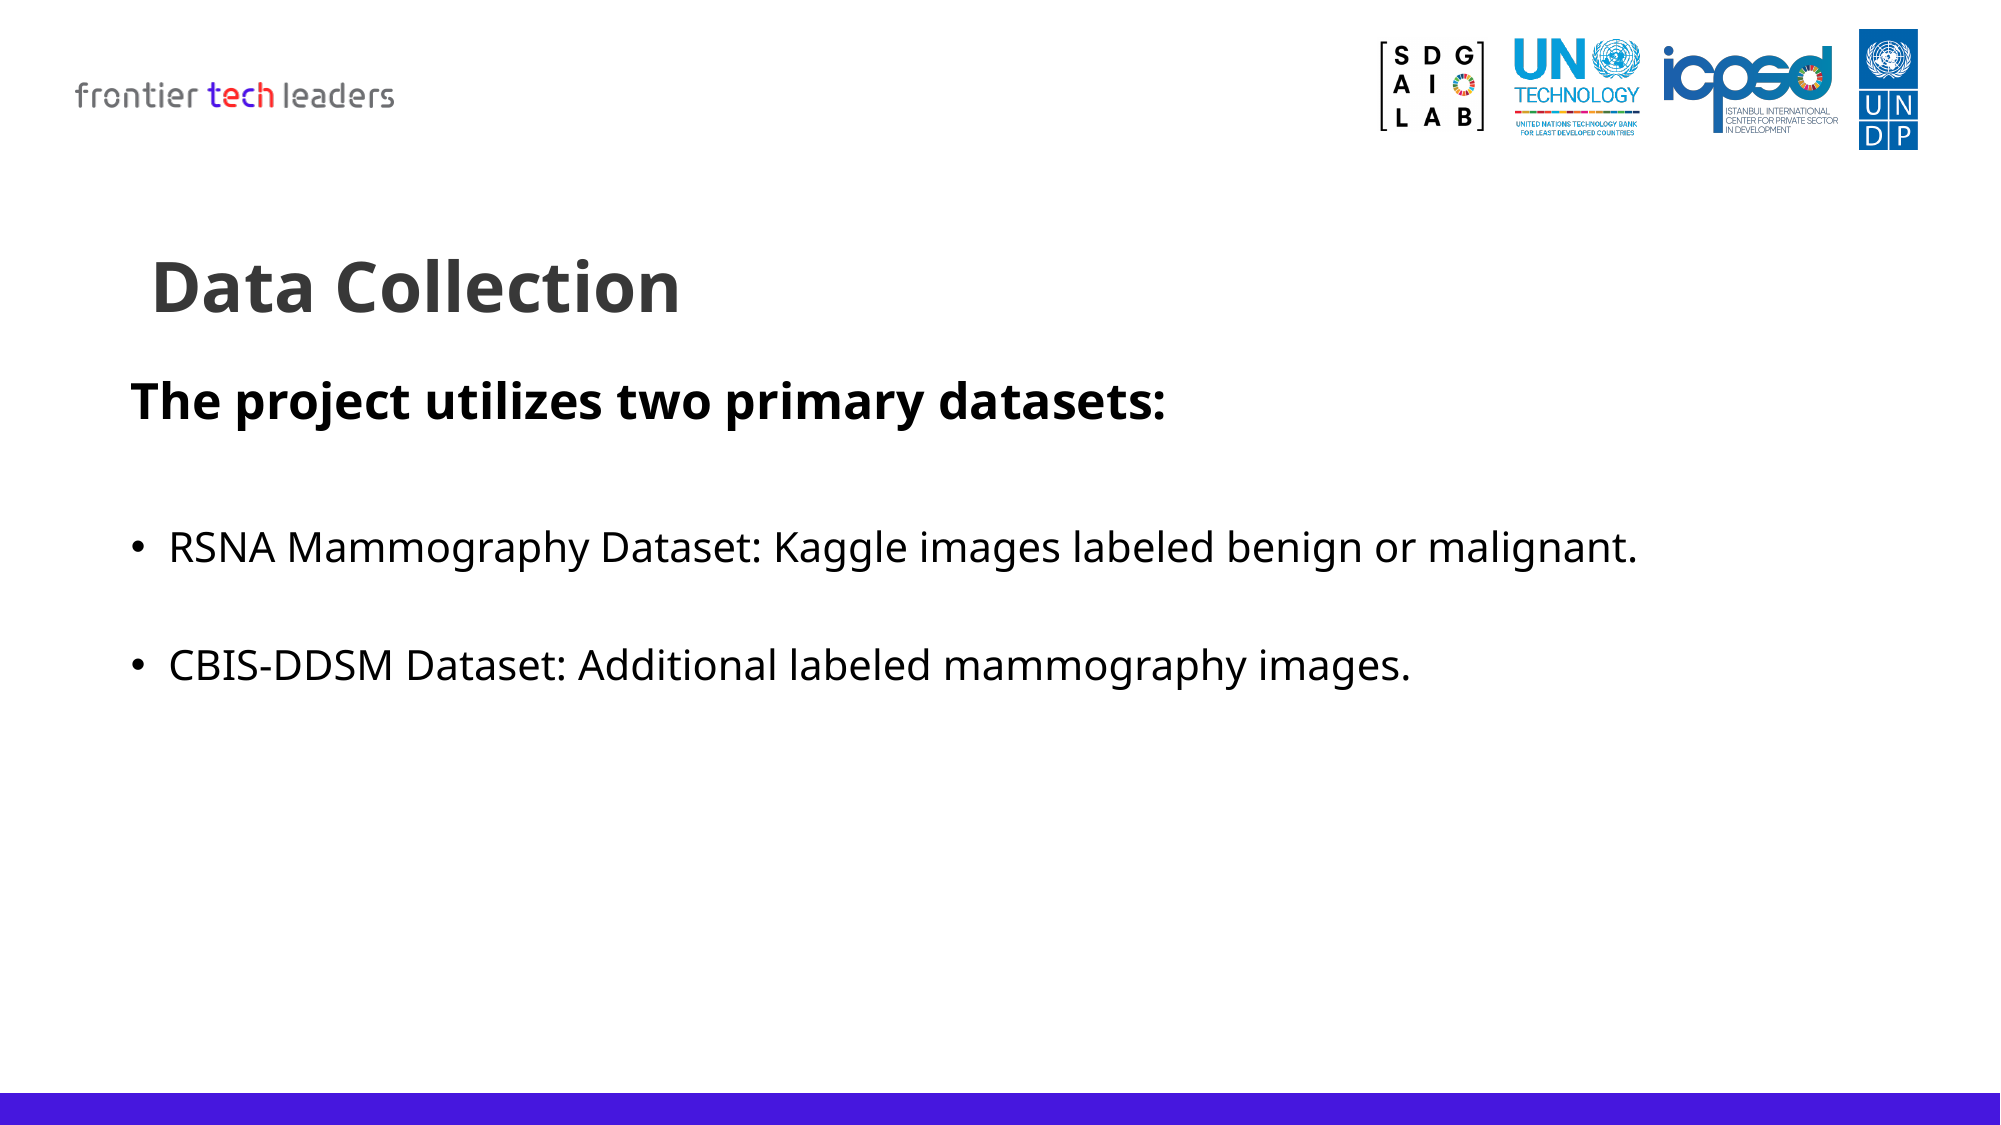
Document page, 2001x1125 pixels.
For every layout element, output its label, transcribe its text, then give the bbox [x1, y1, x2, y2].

text_box Data Collection [142, 242, 943, 338]
picture [75, 82, 394, 108]
text_box The project utilizes two primary datasets: RSNA Mammography Dataset: Kaggle images labeled benign or malignant. CBIS-DDSM Dataset: Additional labeled mammography images. [123, 369, 1919, 1067]
text_box [0, 1093, 2000, 1125]
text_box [1377, 29, 1918, 150]
